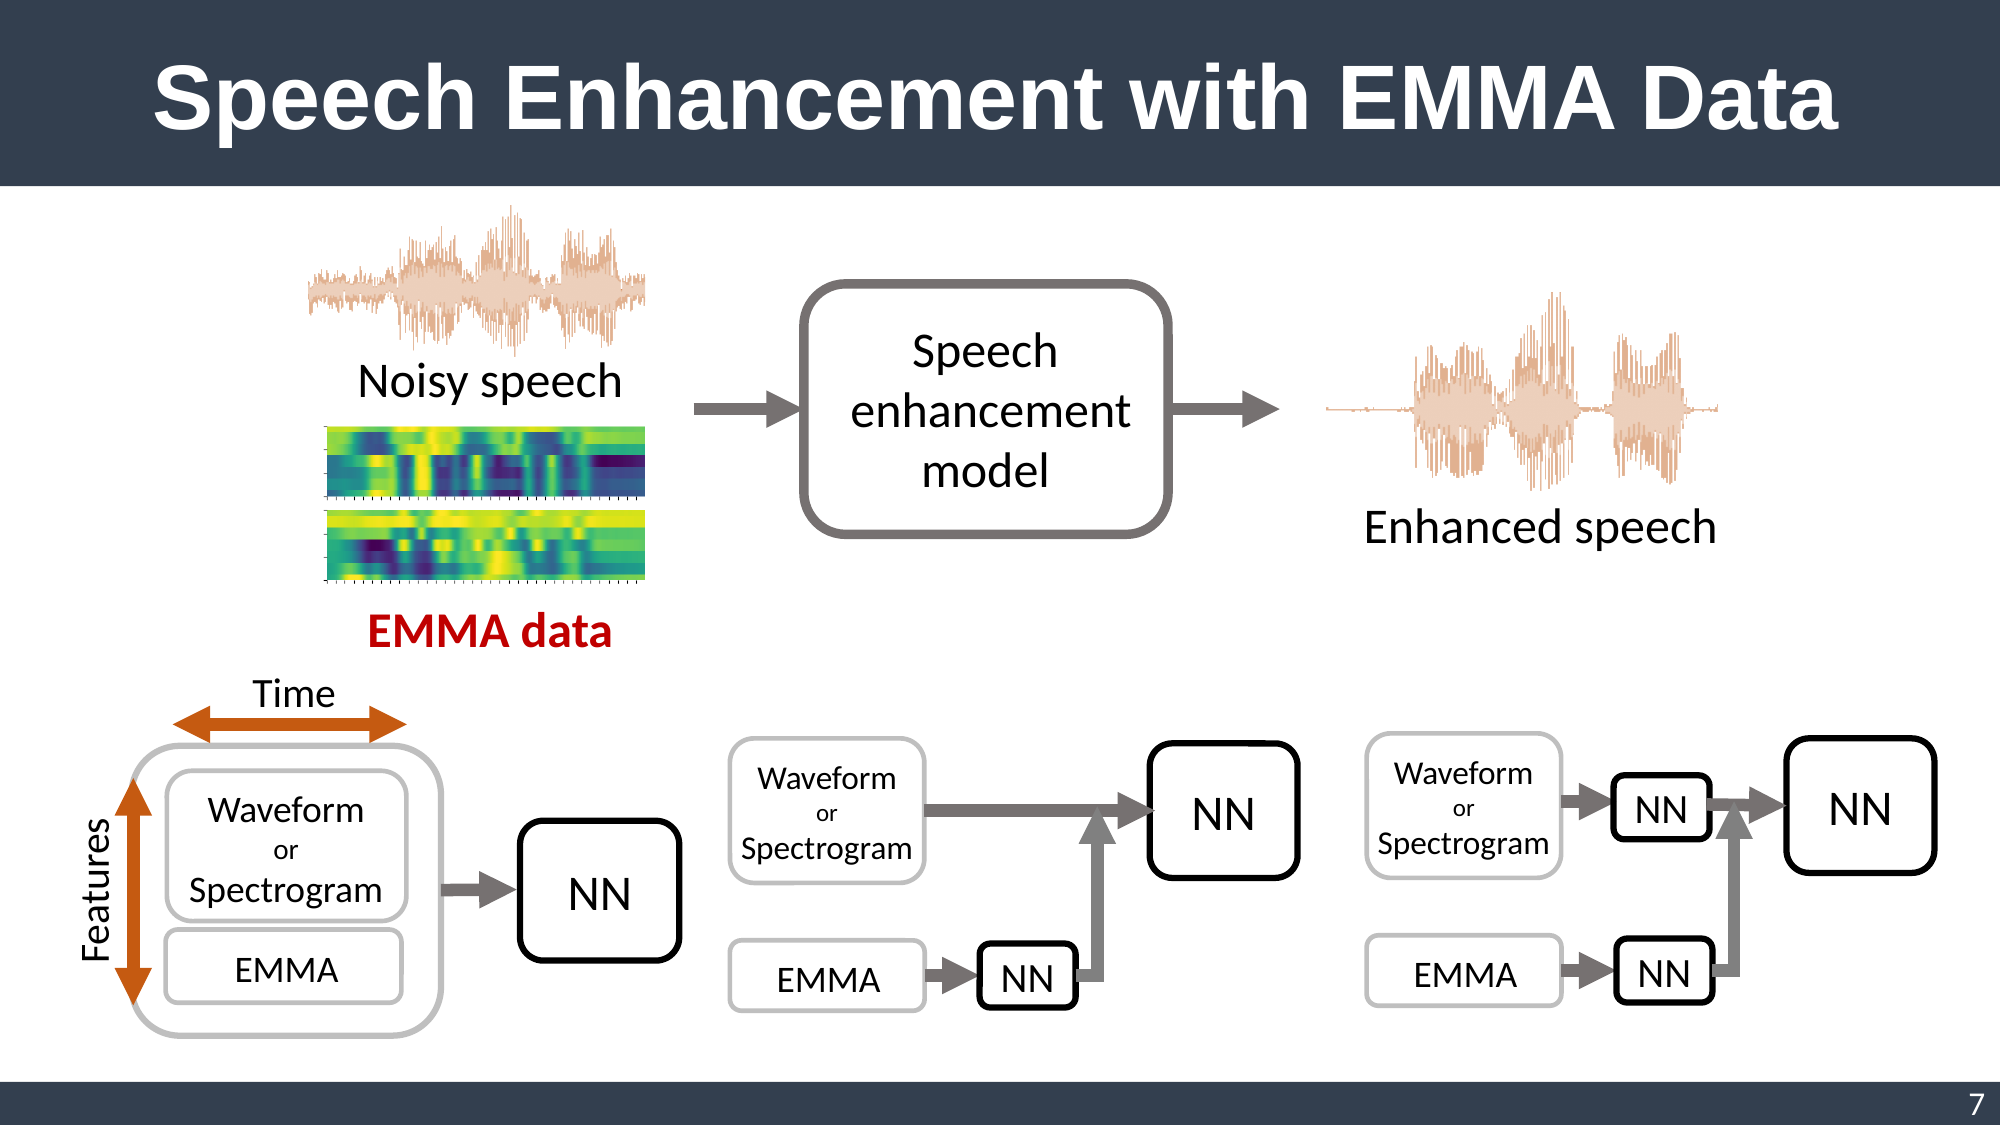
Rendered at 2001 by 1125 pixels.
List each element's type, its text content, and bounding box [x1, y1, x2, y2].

picture [308, 205, 646, 381]
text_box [1366, 733, 1935, 1006]
title Speech Enhancement with EMMA Data [137, 30, 1863, 170]
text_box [729, 738, 1298, 1011]
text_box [59, 658, 680, 1036]
picture [1325, 292, 1718, 508]
text_box Speech enhancement model [835, 310, 1147, 506]
text_box Enhanced speech [1348, 486, 1733, 562]
text_box [802, 282, 1170, 536]
slide_number 7 [1550, 1071, 2000, 1125]
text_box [319, 418, 650, 658]
text_box Noisy speech [342, 381, 639, 415]
